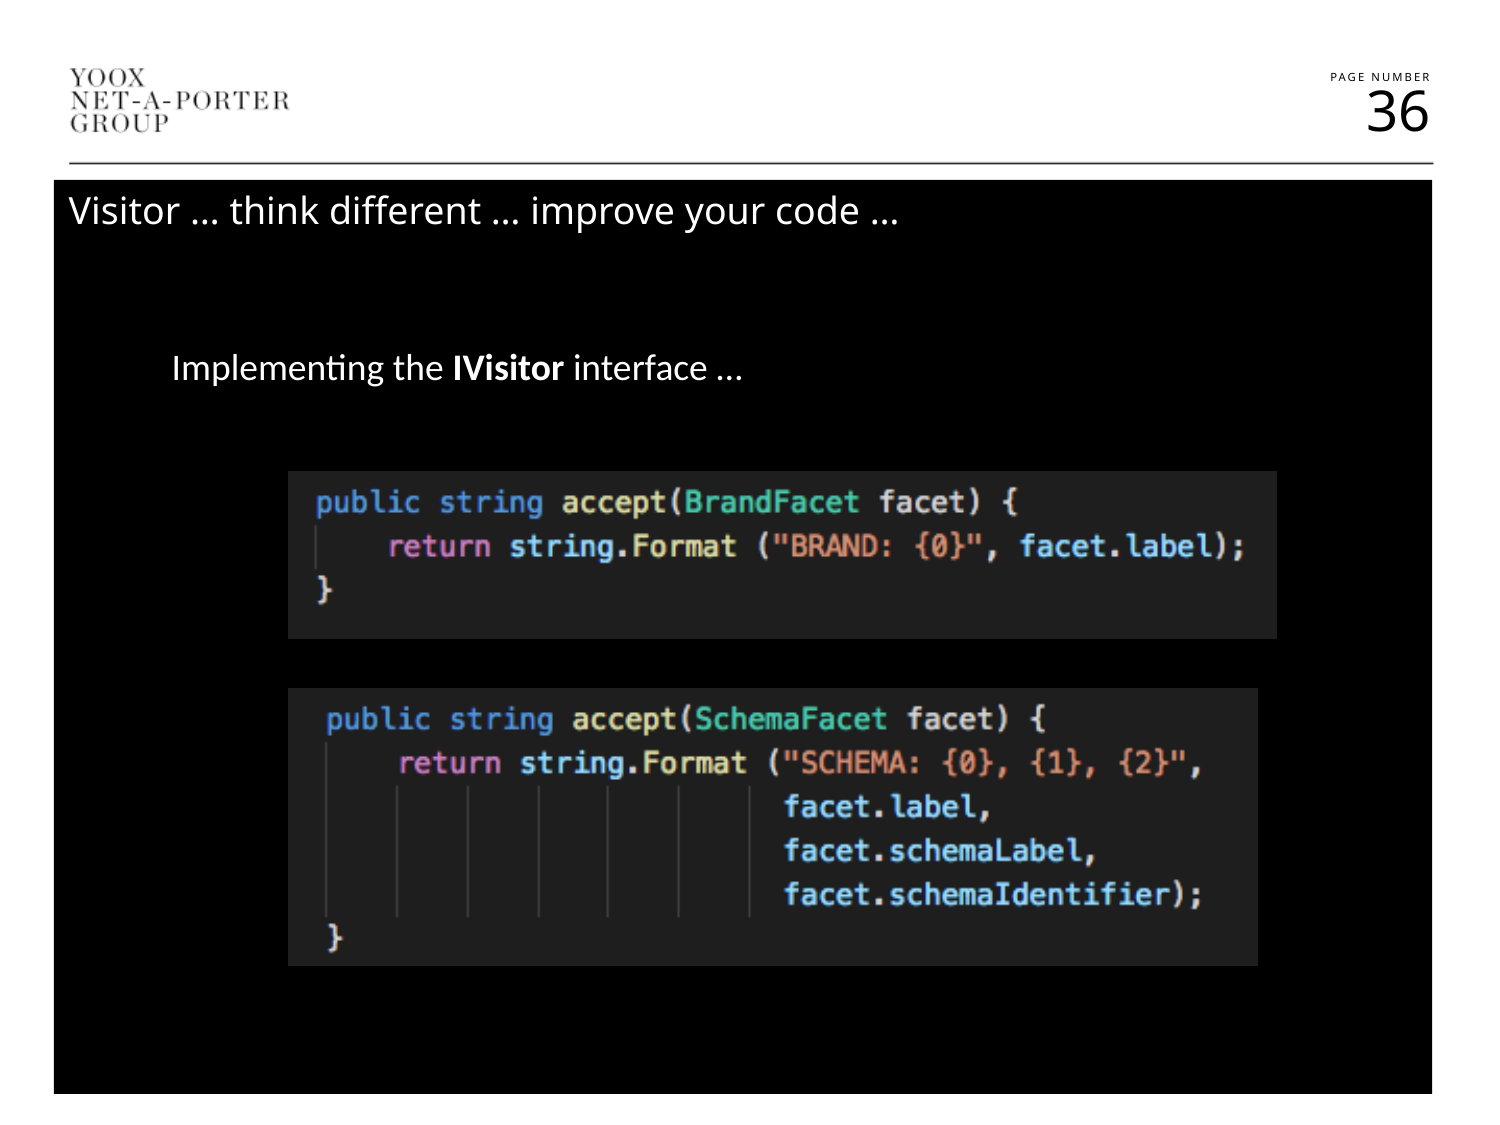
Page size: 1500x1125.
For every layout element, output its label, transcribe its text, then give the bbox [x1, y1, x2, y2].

picture [288, 688, 1258, 966]
picture [288, 471, 1277, 639]
text_box Implementing the IVisitor interface … [156, 335, 758, 396]
list Visitor … think different … improve your code … [53, 179, 1433, 1094]
